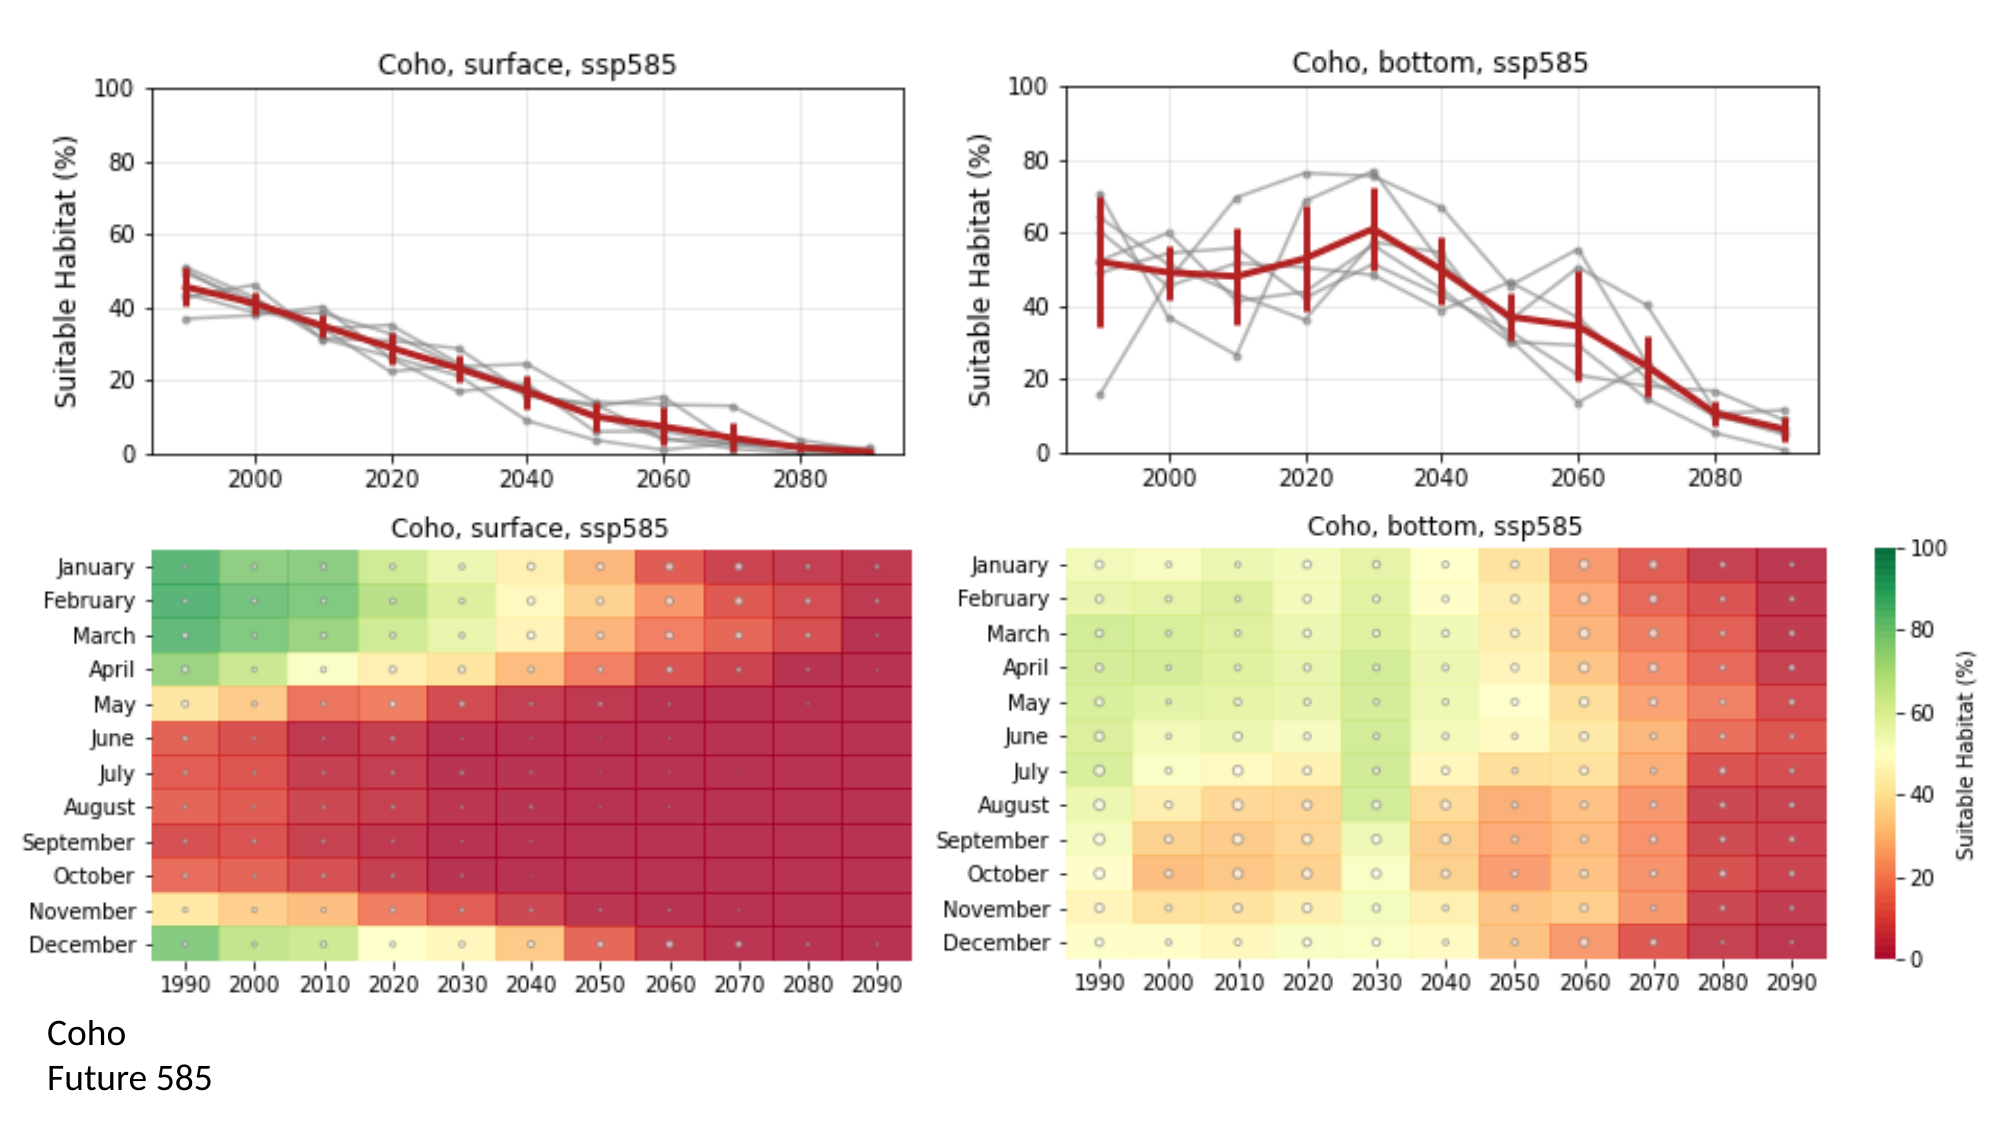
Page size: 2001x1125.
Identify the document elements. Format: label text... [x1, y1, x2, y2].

text_box Coho Future 585 [32, 1020, 229, 1106]
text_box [0, 28, 2000, 1020]
